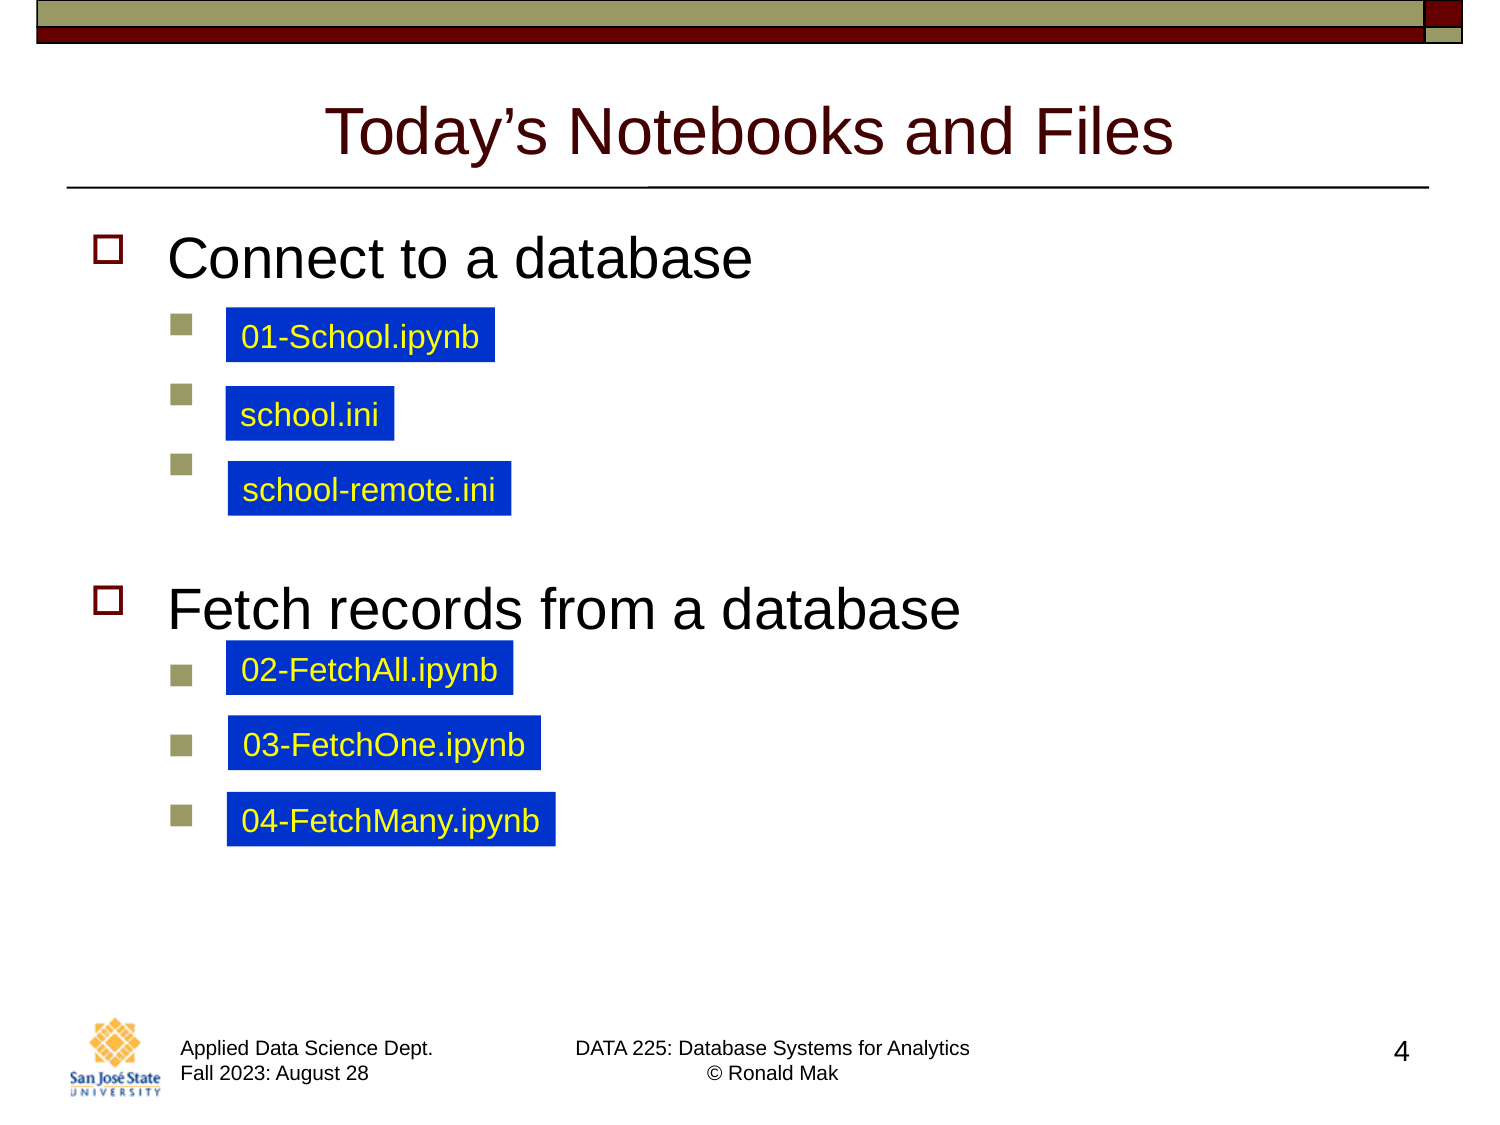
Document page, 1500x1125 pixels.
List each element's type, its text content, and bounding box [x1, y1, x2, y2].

text_box school.ini [225, 386, 395, 441]
picture [60, 1012, 166, 1112]
title Today’s Notebooks and Files [75, 67, 1425, 175]
text_box 01-School.ipynb [226, 307, 495, 363]
slide_number 4 [1112, 1025, 1425, 1100]
text_box school-remote.ini [227, 461, 512, 516]
list Connect to a database Fetch records from a database [75, 212, 1425, 1006]
text_box 03-FetchOne.ipynb [228, 715, 541, 771]
text_box 02-FetchAll.ipynb [226, 640, 514, 695]
text_box 04-FetchMany.ipynb [226, 791, 556, 847]
